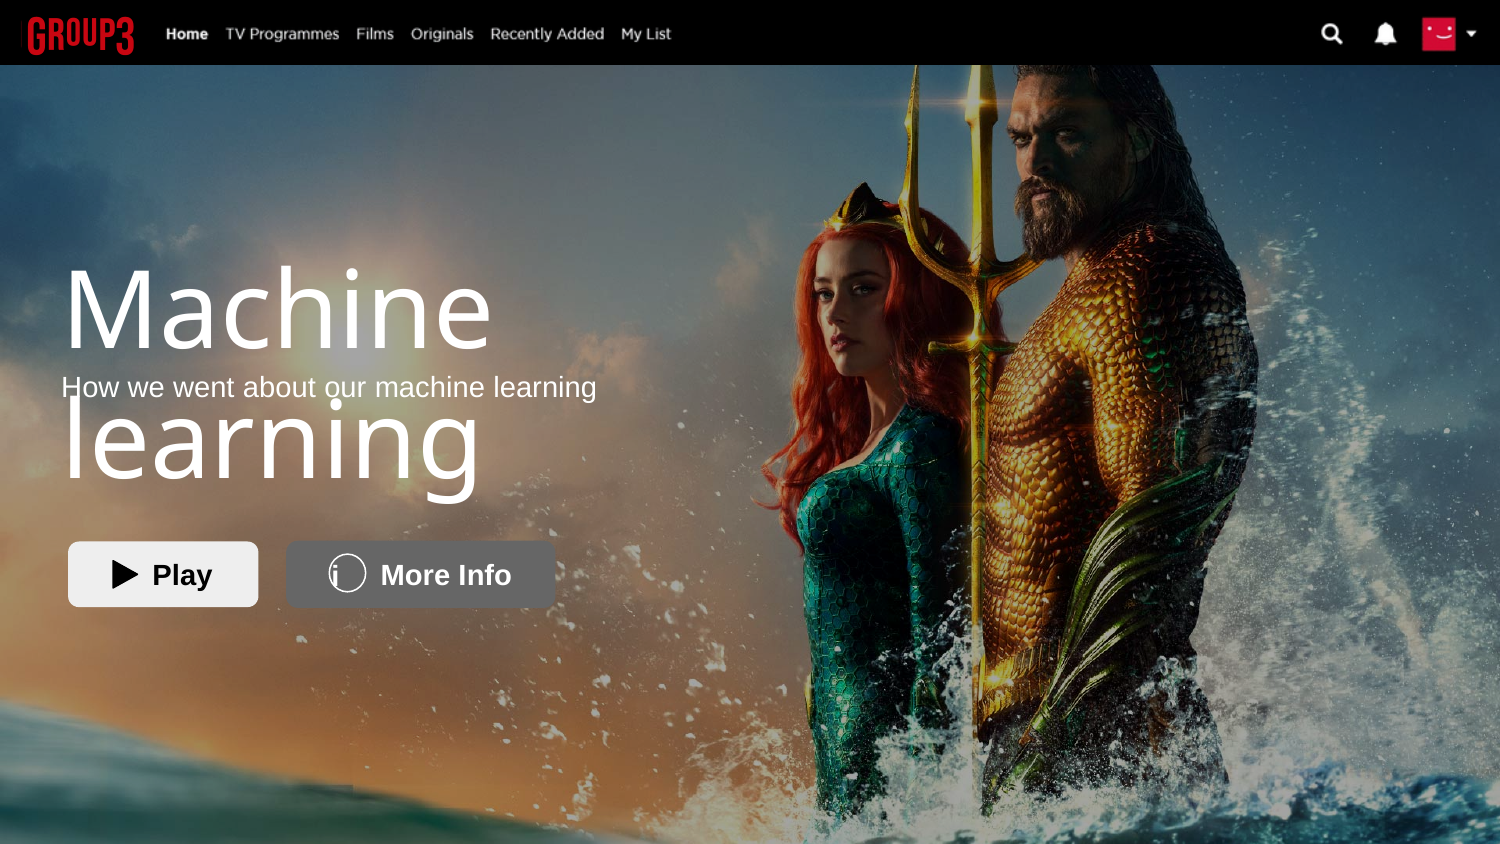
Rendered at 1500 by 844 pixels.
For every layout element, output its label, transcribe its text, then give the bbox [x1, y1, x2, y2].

title Machine learning [46, 225, 791, 364]
title How we went about our machine learning [46, 352, 751, 522]
picture [0, 0, 1500, 844]
